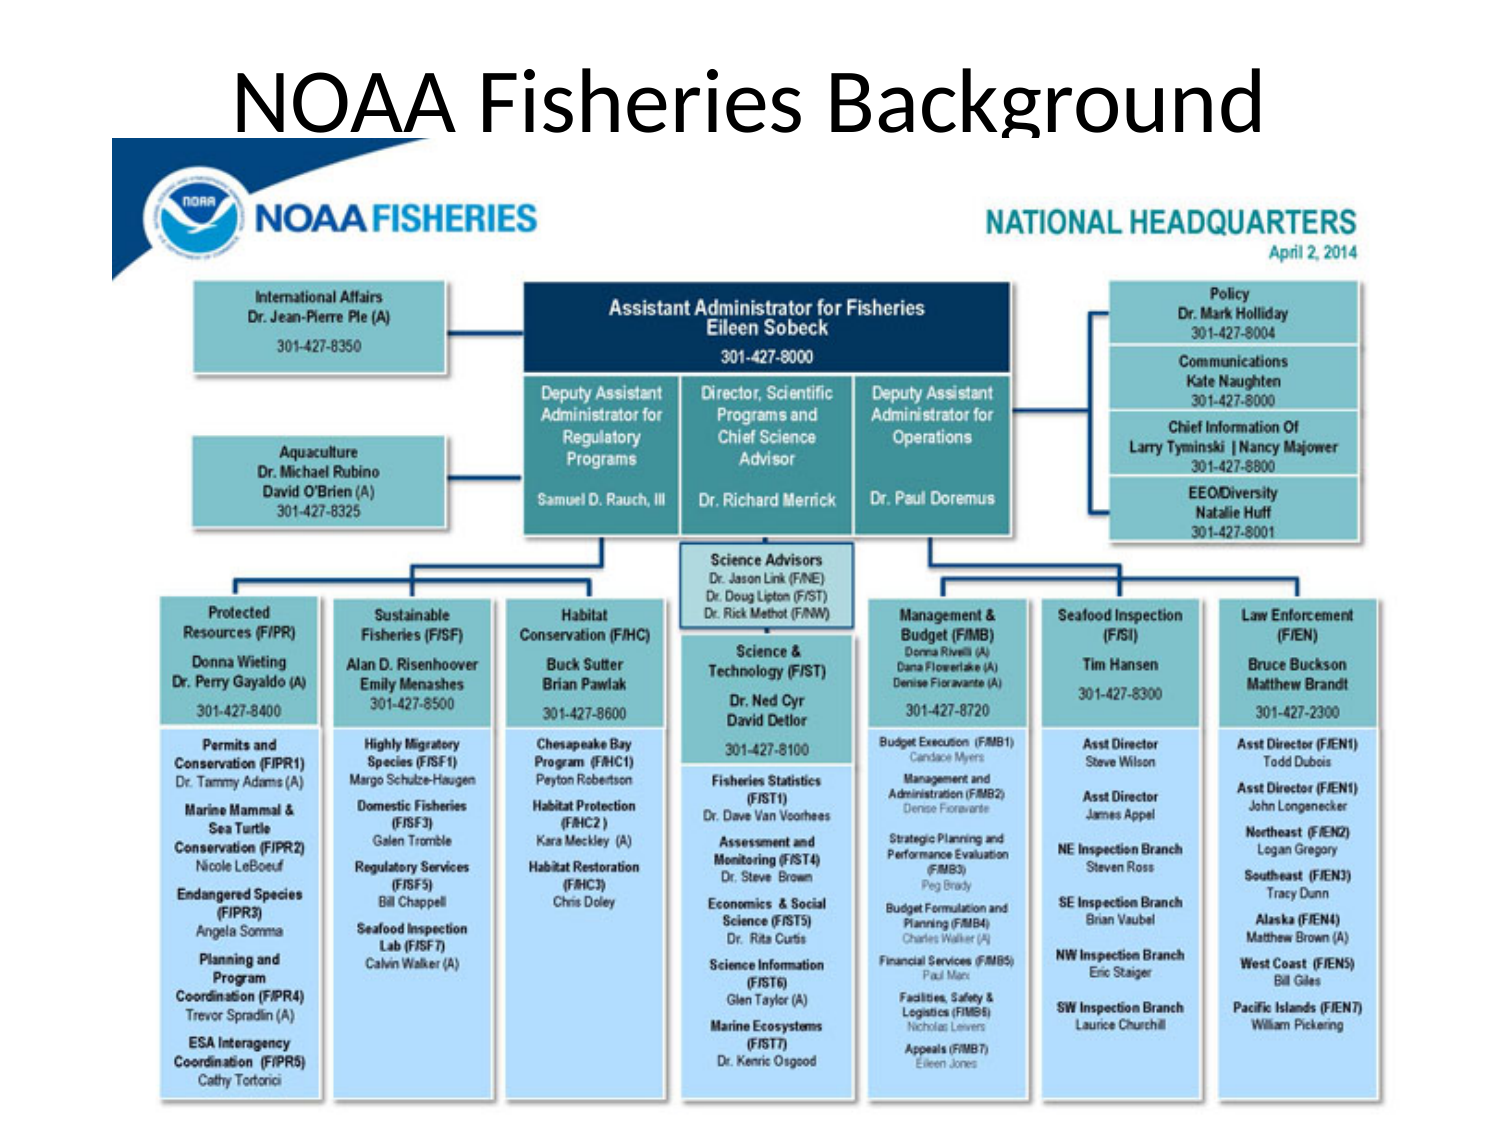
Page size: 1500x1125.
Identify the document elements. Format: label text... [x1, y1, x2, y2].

title NOAA Fisheries Background [75, 24, 1425, 168]
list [112, 138, 1426, 1125]
